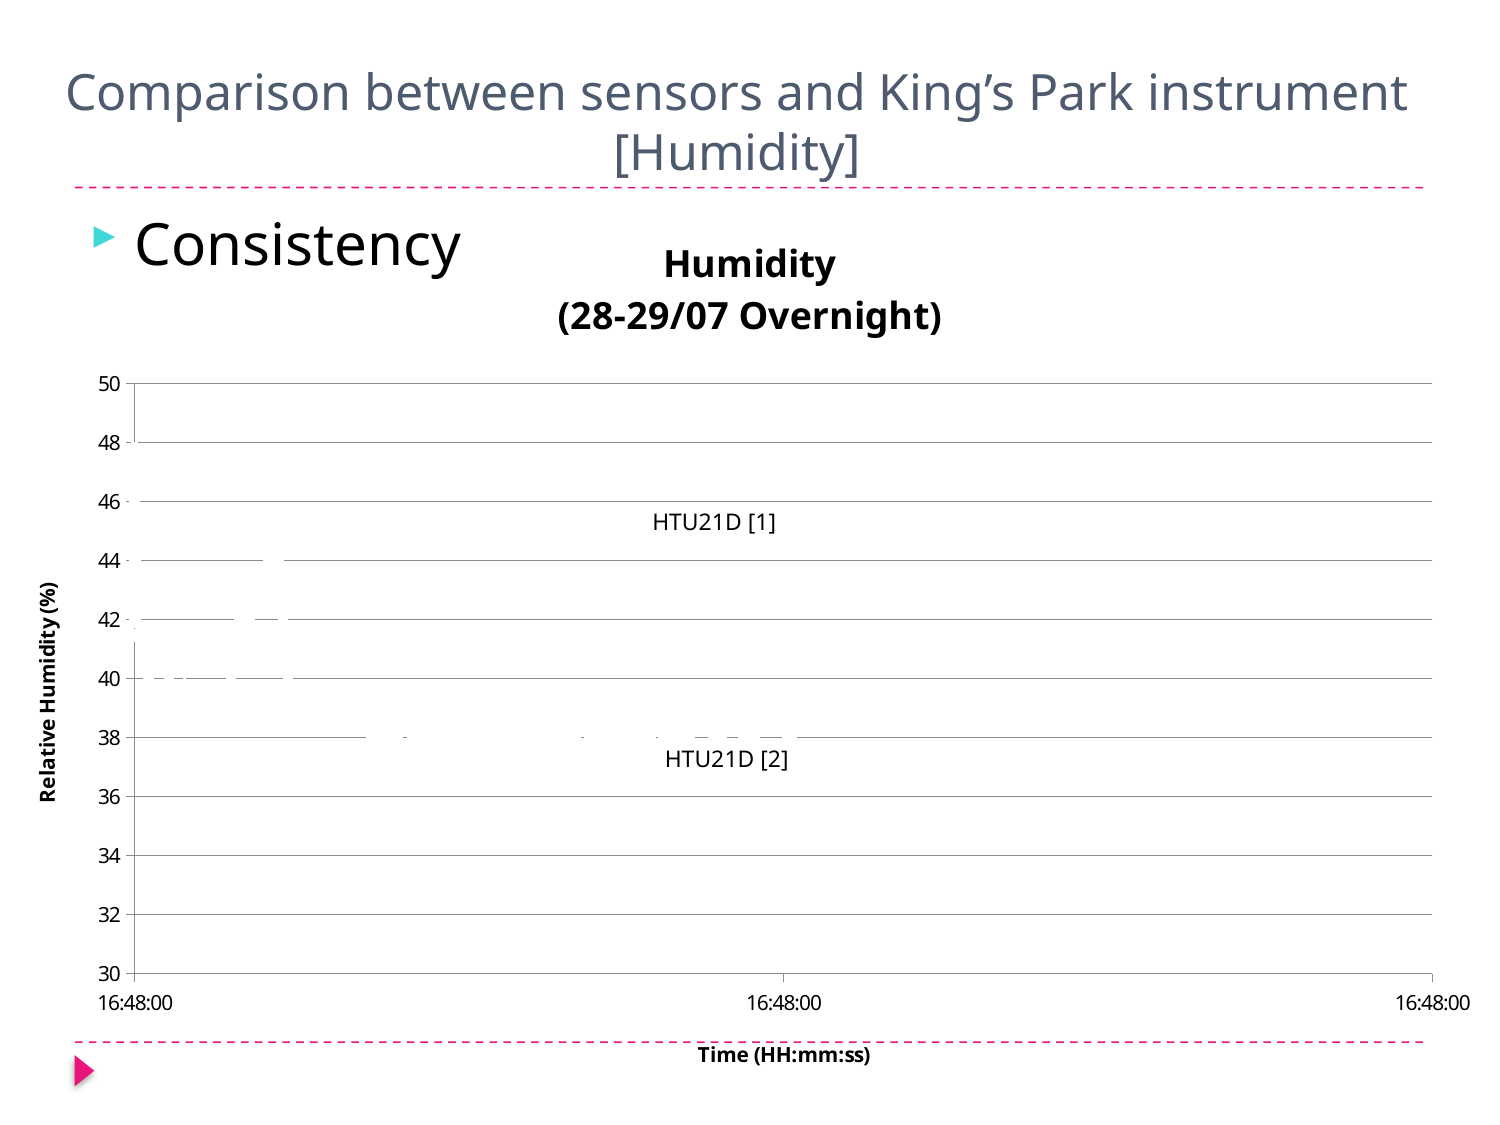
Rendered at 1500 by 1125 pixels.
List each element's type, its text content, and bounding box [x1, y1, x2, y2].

chart [0, 199, 1500, 1101]
text_box Comparison between sensors and King’s Park instrument [Humidity] [0, 0, 1500, 188]
